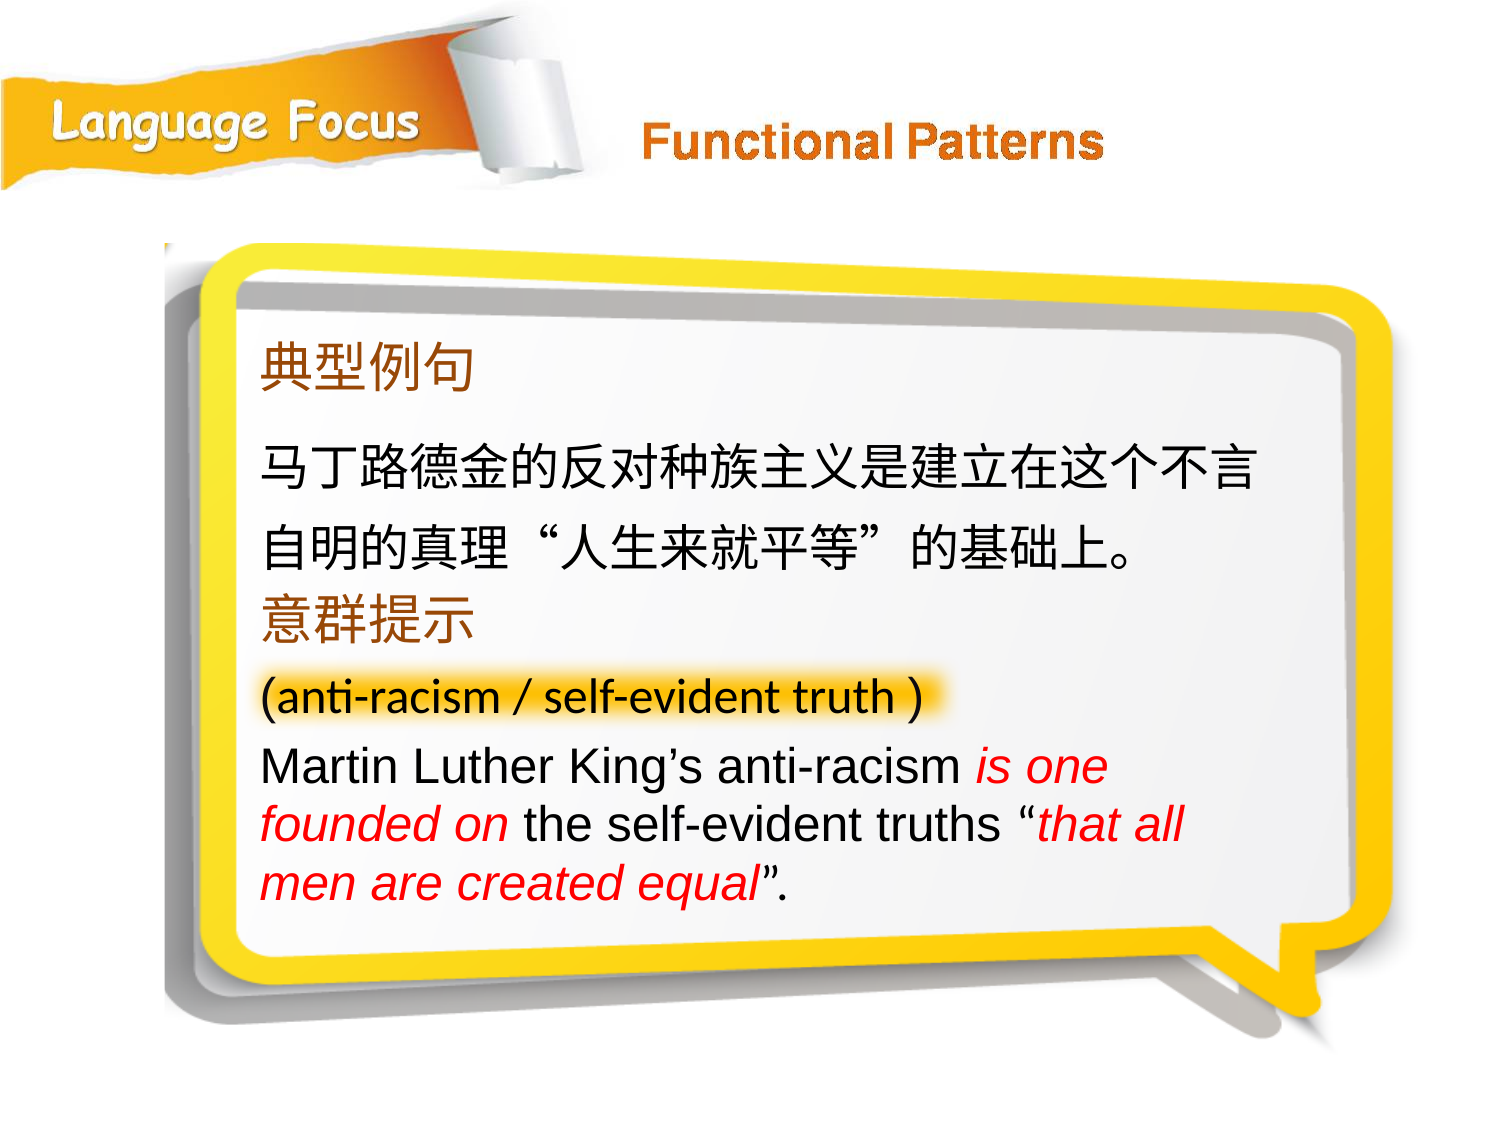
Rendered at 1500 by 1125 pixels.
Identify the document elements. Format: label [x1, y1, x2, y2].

picture [0, 0, 1187, 192]
picture [164, 243, 1436, 1055]
